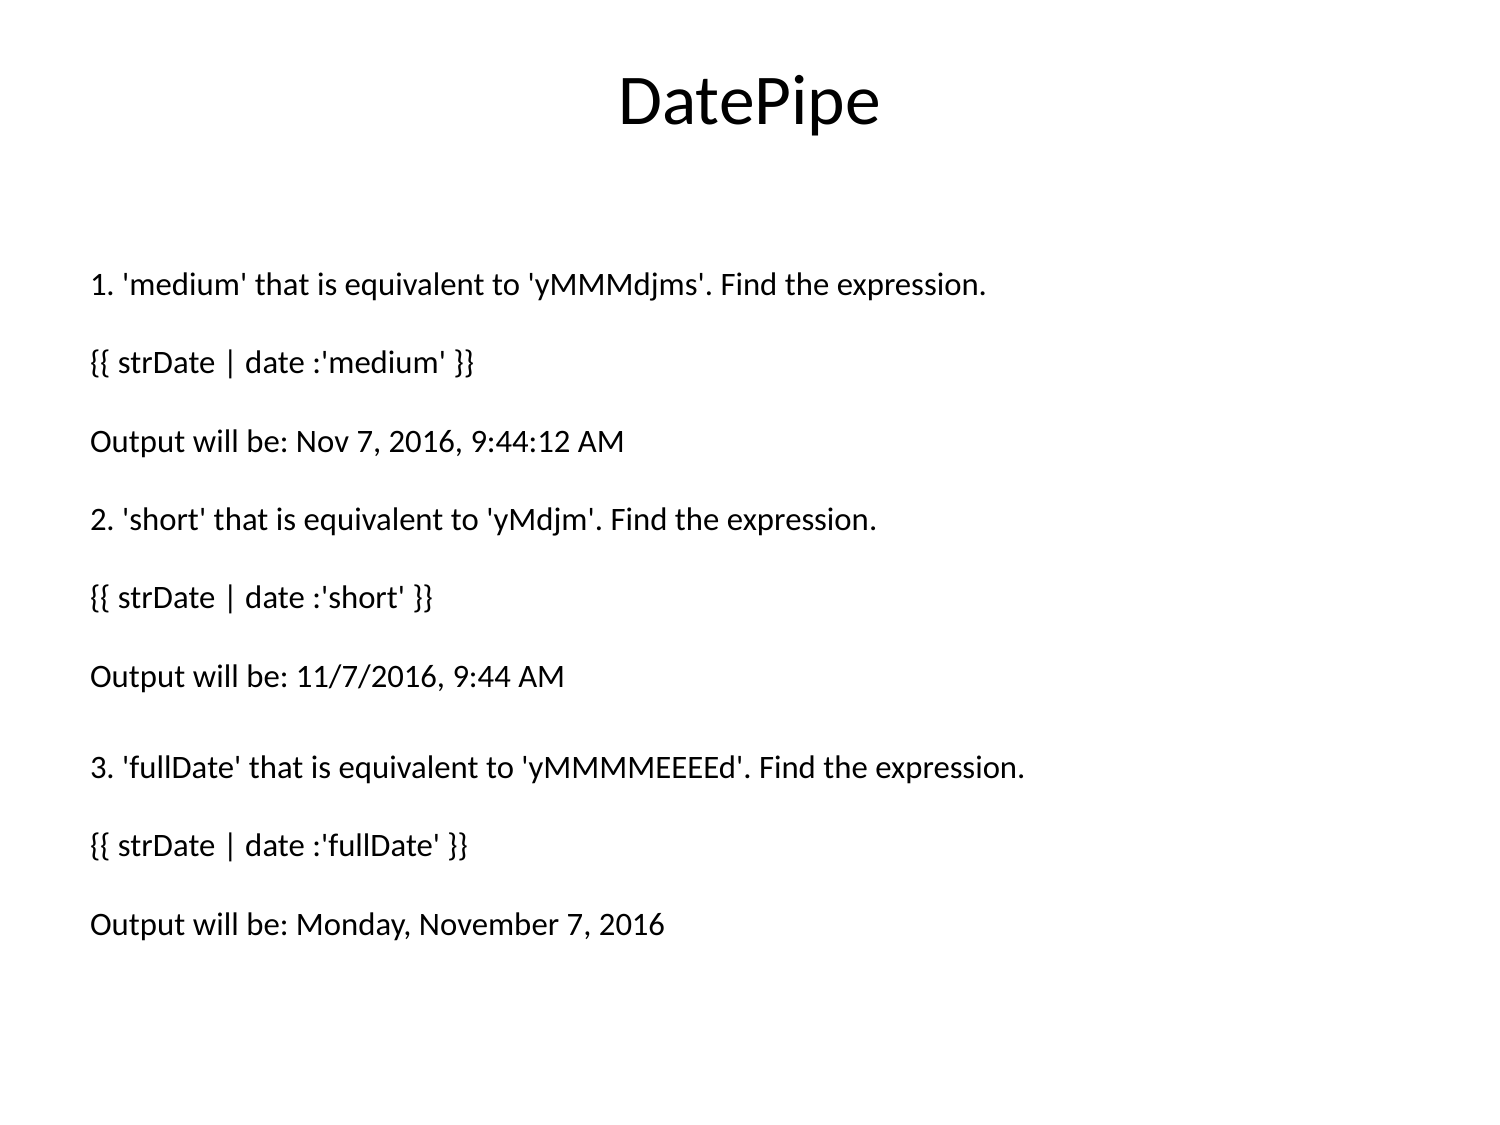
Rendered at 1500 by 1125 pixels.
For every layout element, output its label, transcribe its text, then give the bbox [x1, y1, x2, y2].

list 1. 'medium' that is equivalent to 'yMMMdjms'. Find the expression. {{ strDate | date :'medium' }} Output will be: Nov 7, 2016, 9:44:12 AM 2. 'short' that is equivalent to 'yMdjm'. Find the expression. {{ strDate | date :'short' }} Output will be: 11/7/2016, 9:44 AM 3. 'fullDate' that is equivalent to 'yMMMMEEEEd'. Find the expression. {{ strDate | date :'fullDate' }} Output will be: Monday, November 7, 2016 [75, 255, 1425, 998]
title DatePipe [75, 45, 1425, 233]
